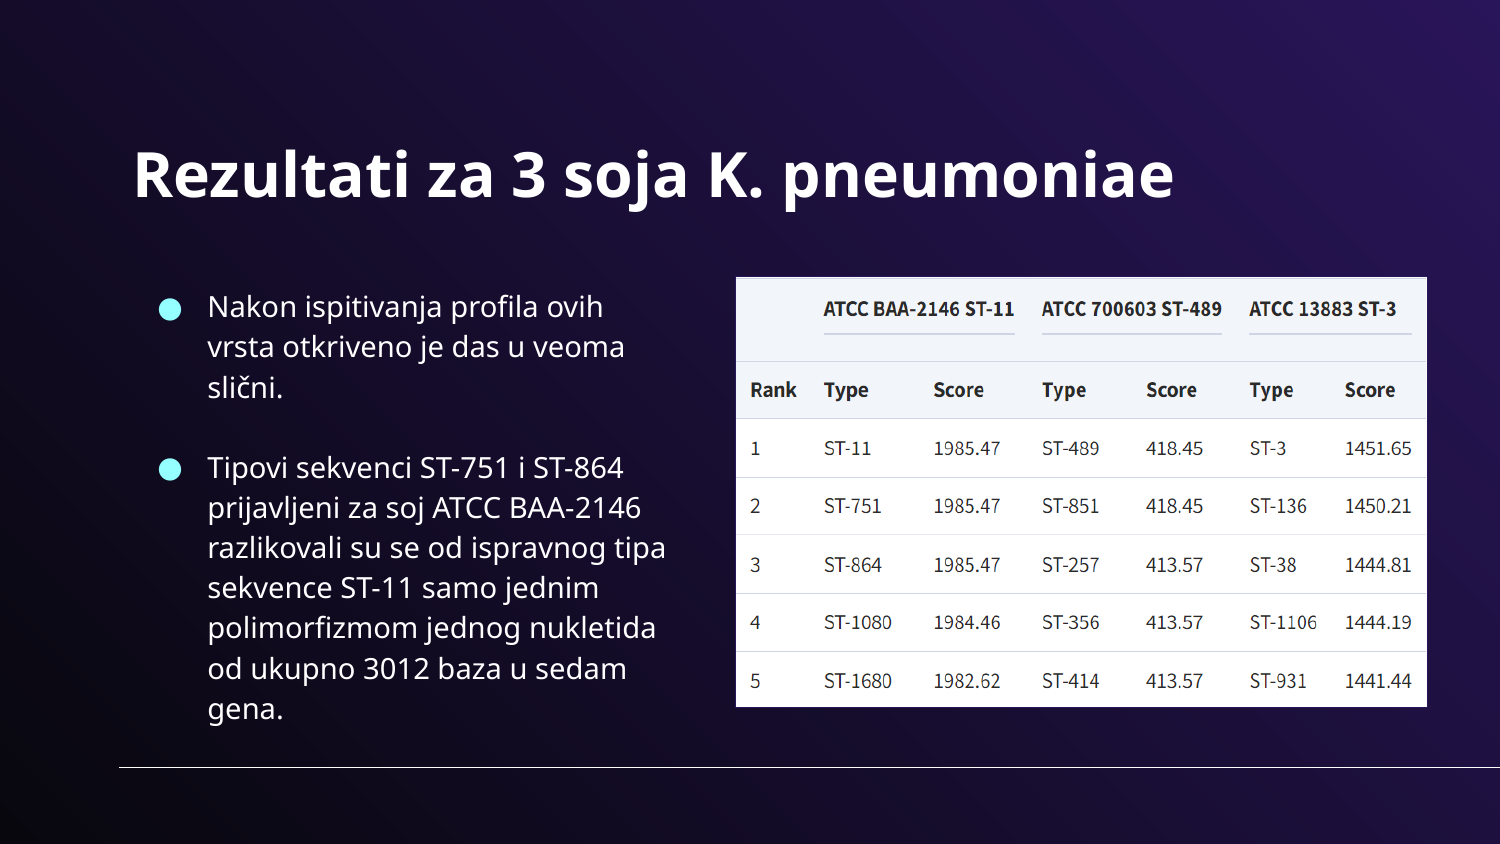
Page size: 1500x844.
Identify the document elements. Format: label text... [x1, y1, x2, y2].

picture [735, 275, 1427, 708]
list Nakon ispitivanja profila ovih vrsta otkriveno je das u veoma slični. Tipovi sekvenci ST-751 i ST-864 prijavljeni za soj ATCC BAA-2146 razlikovali su se od ispravnog tipa sekvence ST-11 samo jednim polimorfizmom jednog nukletida od ukupno 3012 baza u sedam gena. [117, 268, 686, 739]
title Rezultati za 3 soja K. pneumoniae [117, 88, 1355, 257]
